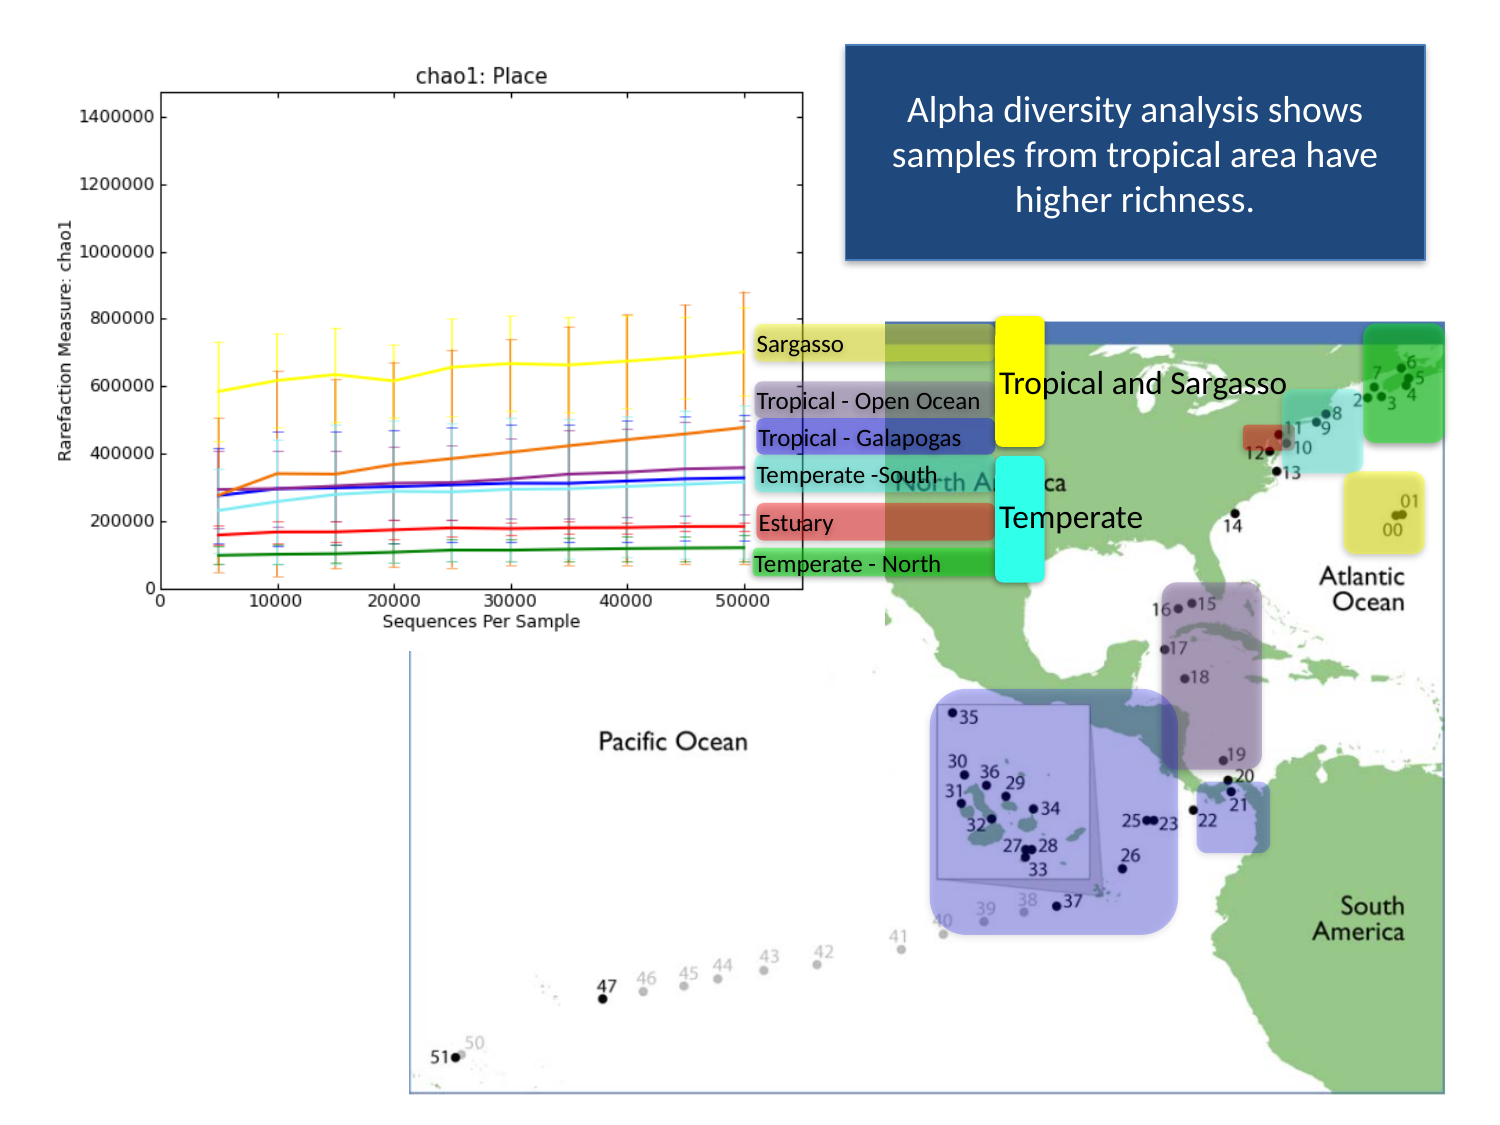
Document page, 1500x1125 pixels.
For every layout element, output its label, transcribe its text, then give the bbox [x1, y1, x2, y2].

picture [57, 30, 1464, 1111]
text_box Alpha diversity analysis shows samples from tropical area have higher richness. [890, 44, 1426, 261]
